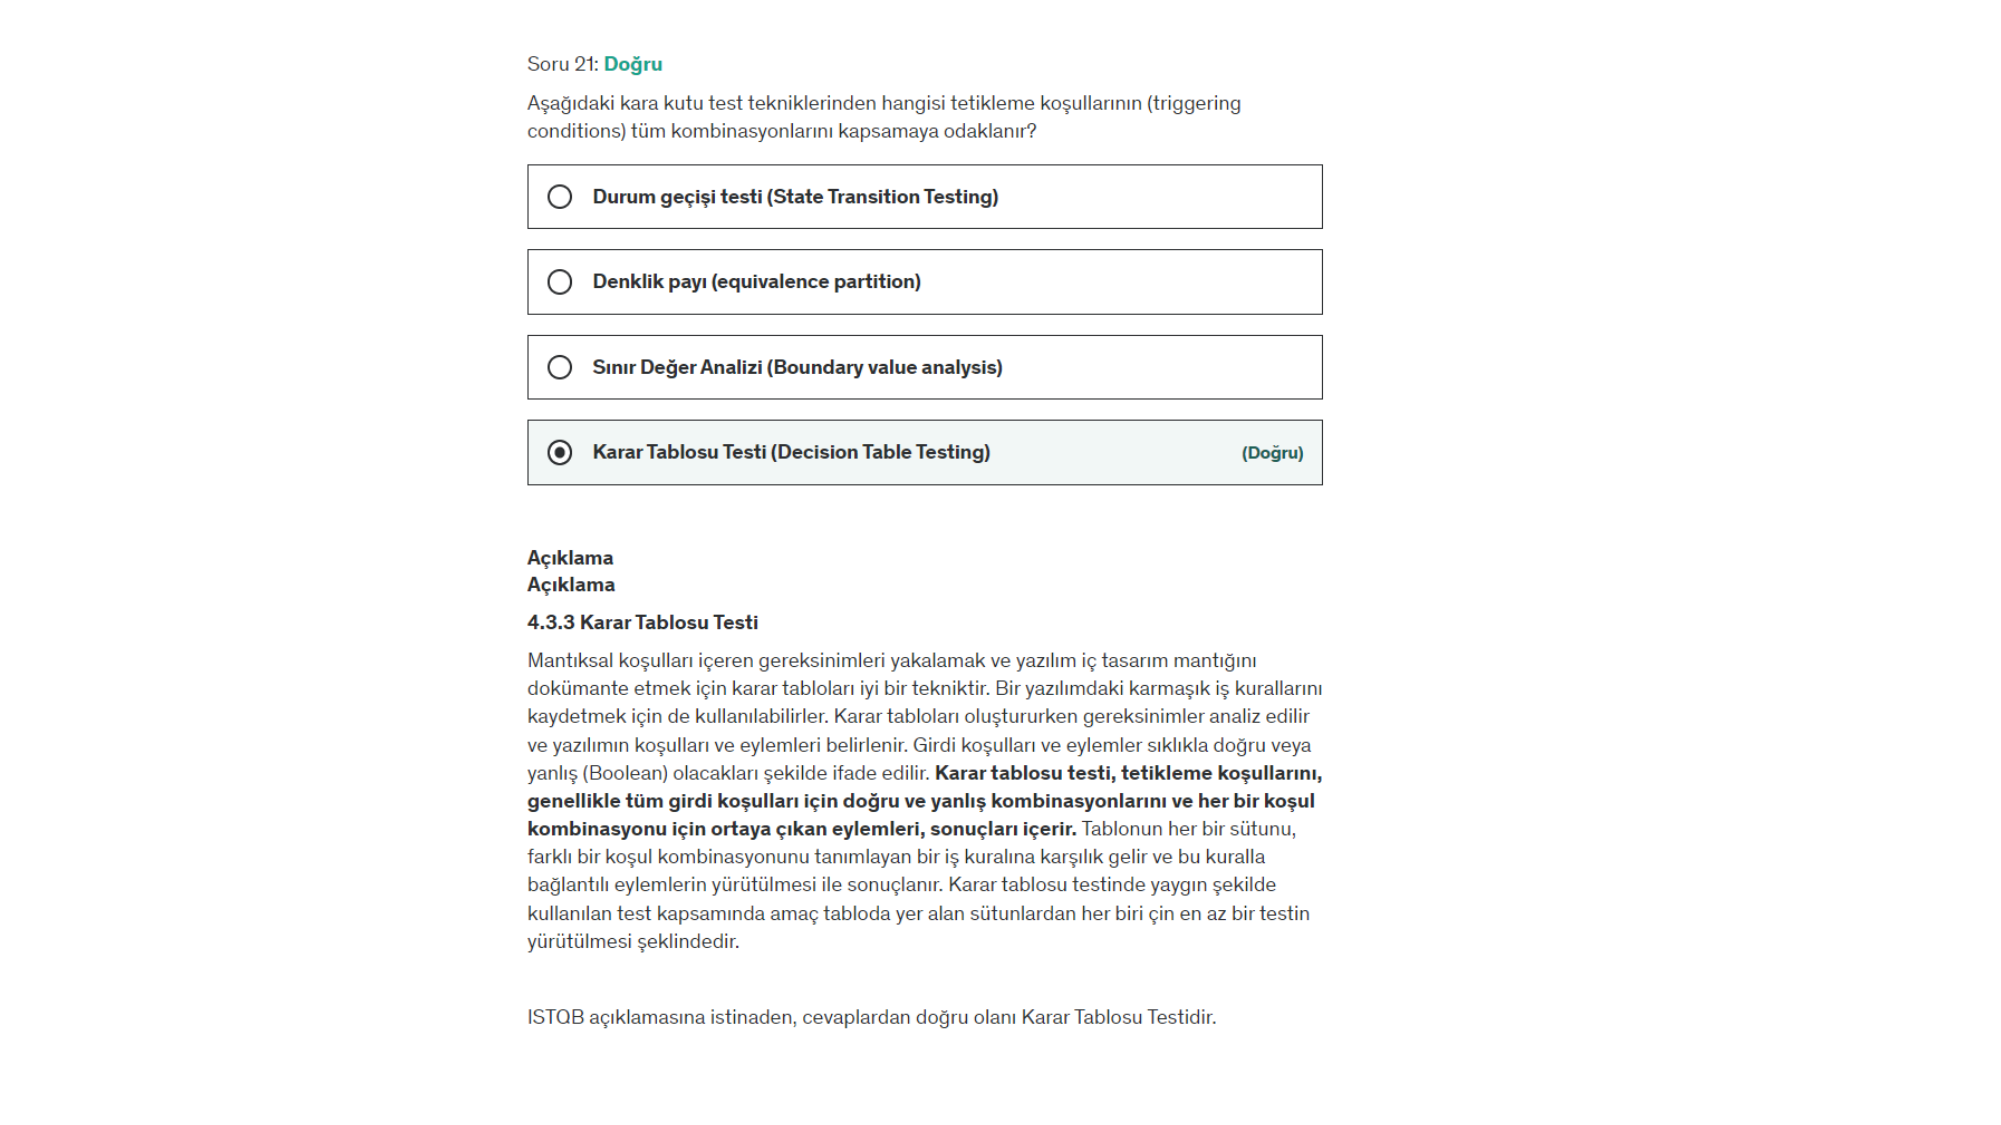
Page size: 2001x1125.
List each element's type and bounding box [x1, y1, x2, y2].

list [513, 44, 1332, 1075]
